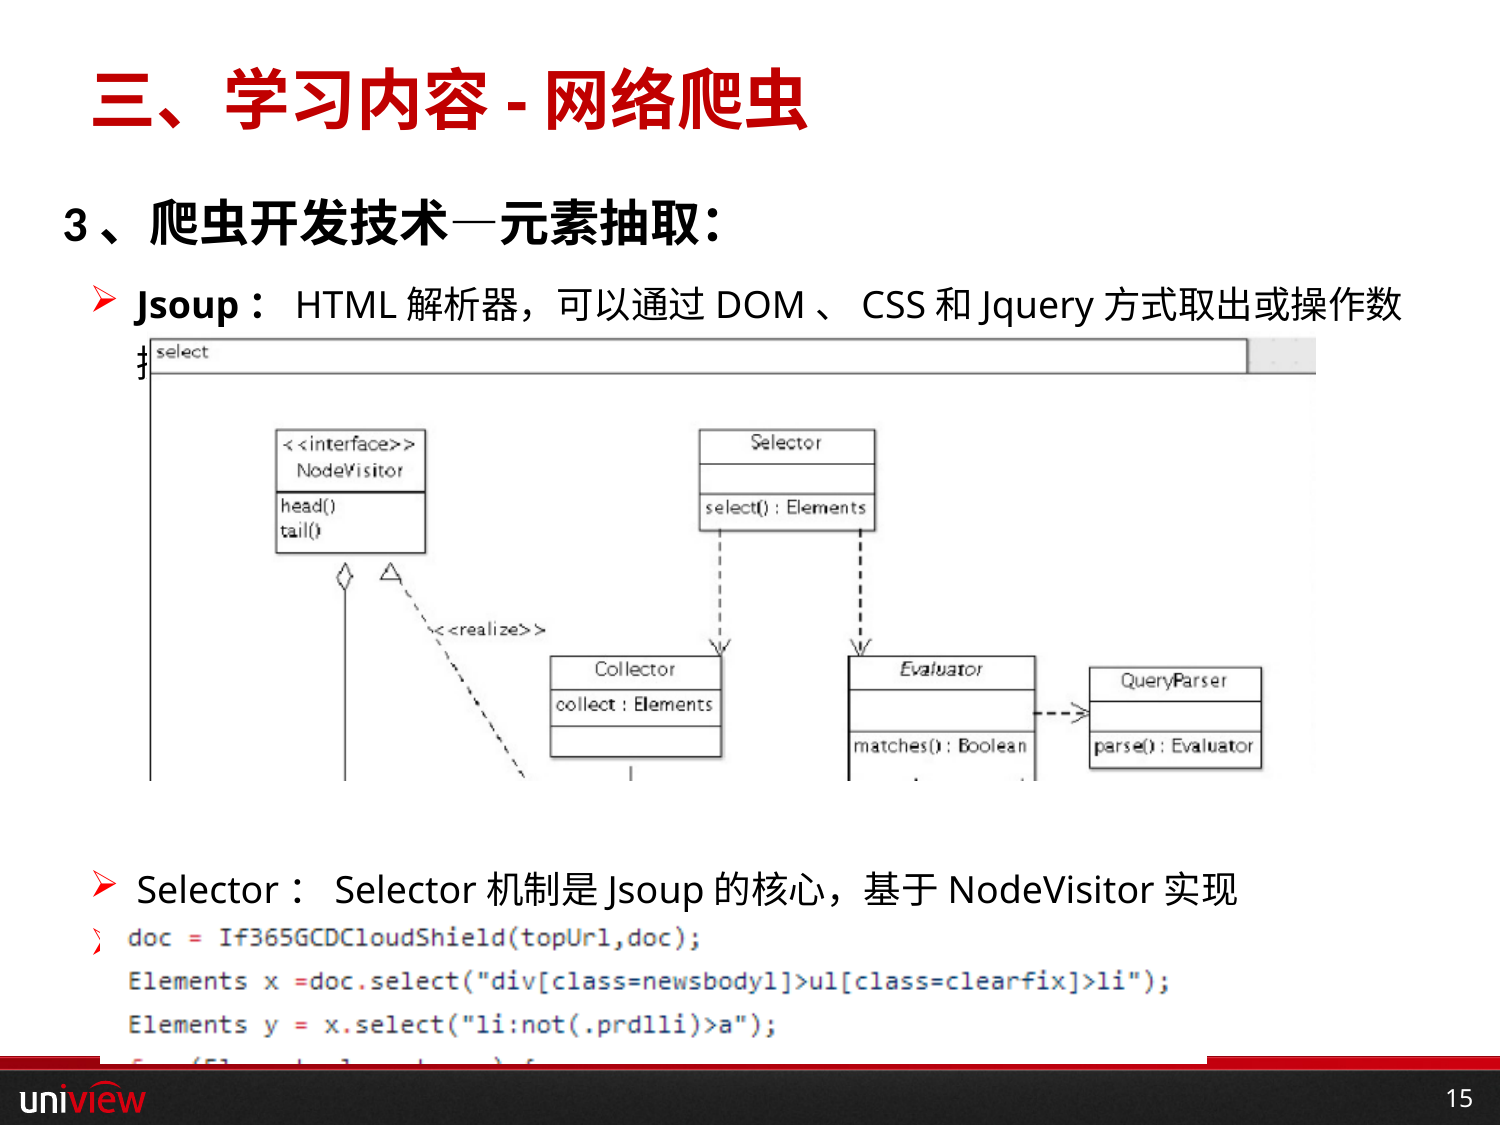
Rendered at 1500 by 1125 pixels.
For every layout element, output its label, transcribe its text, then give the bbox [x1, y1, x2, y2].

text_box Jsoup：HTML解析器，可以通过DOM、CSS和Jquery方式取出或操作数据 Selector：Selector机制是Jsoup的核心，基于NodeVisitor实现 通过循环+回溯来替换常用的递归方式,避免了栈溢出的风险 [0, 260, 1423, 1007]
text_box 3、爬虫开发技术—元素抽取： [47, 184, 786, 260]
picture [147, 331, 1317, 782]
picture [0, 916, 1500, 1125]
title 三、学习内容-网络爬虫 [75, 50, 1447, 150]
